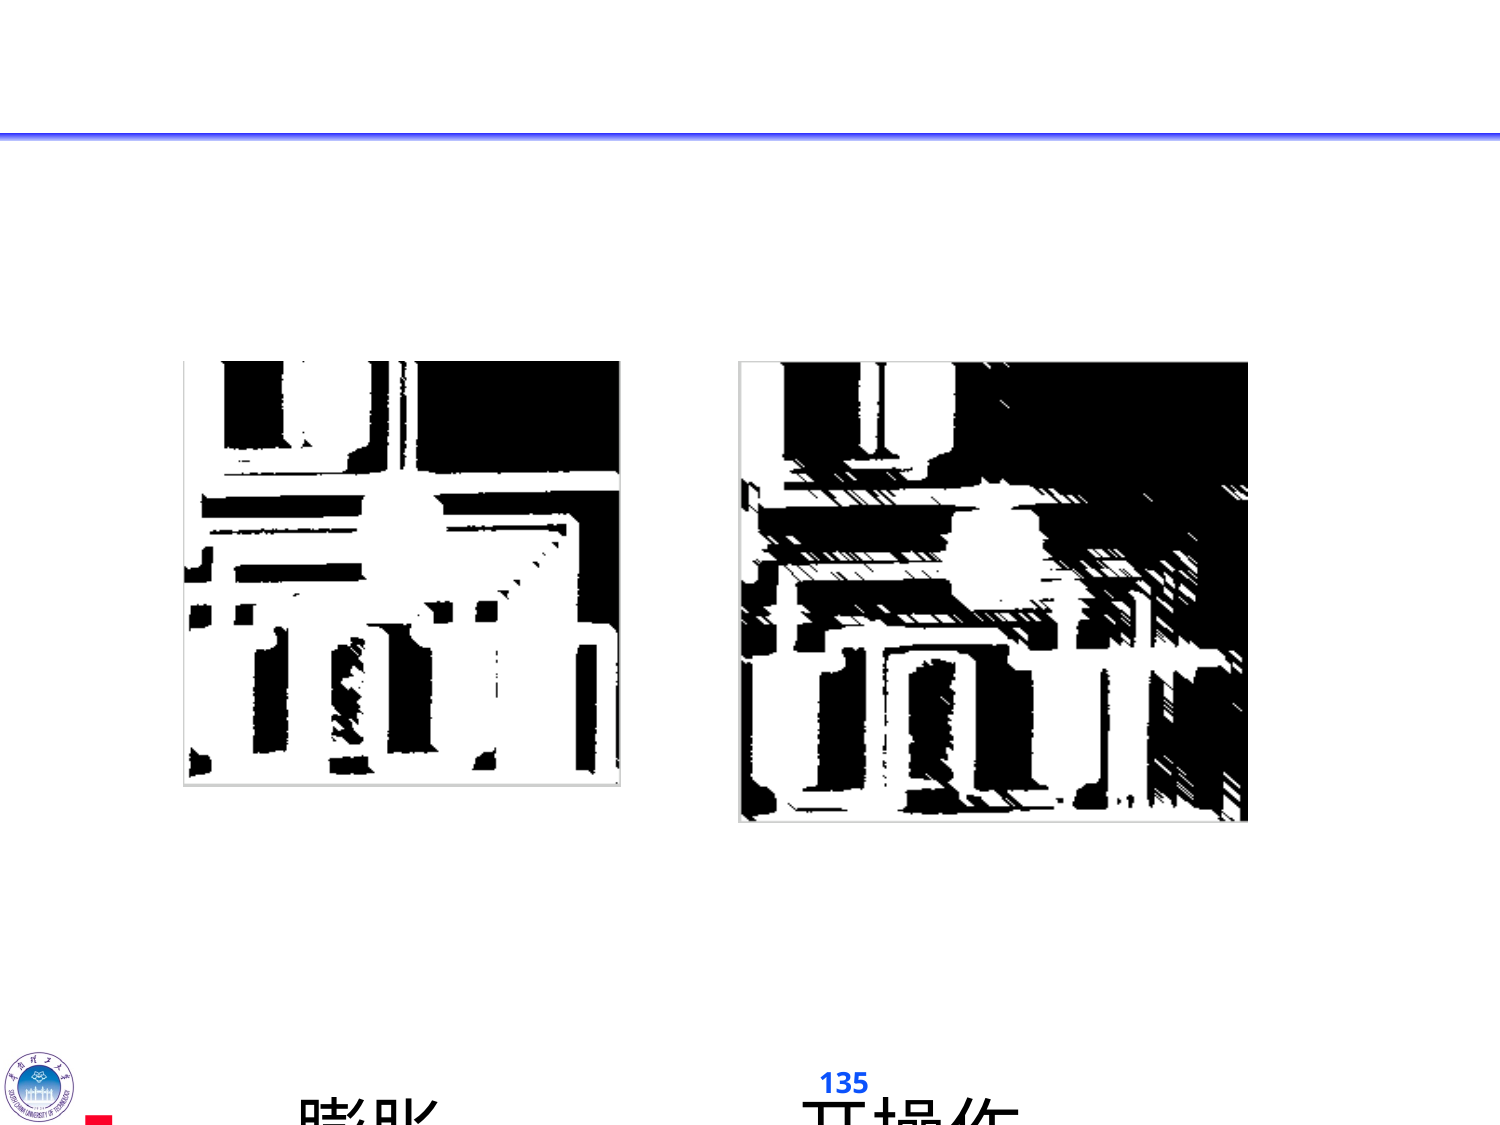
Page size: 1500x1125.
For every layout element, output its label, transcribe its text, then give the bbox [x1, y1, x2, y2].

picture [3, 1051, 75, 1123]
picture [738, 361, 1248, 823]
picture [182, 361, 621, 788]
list 膨胀 开操作 [73, 177, 1442, 1053]
